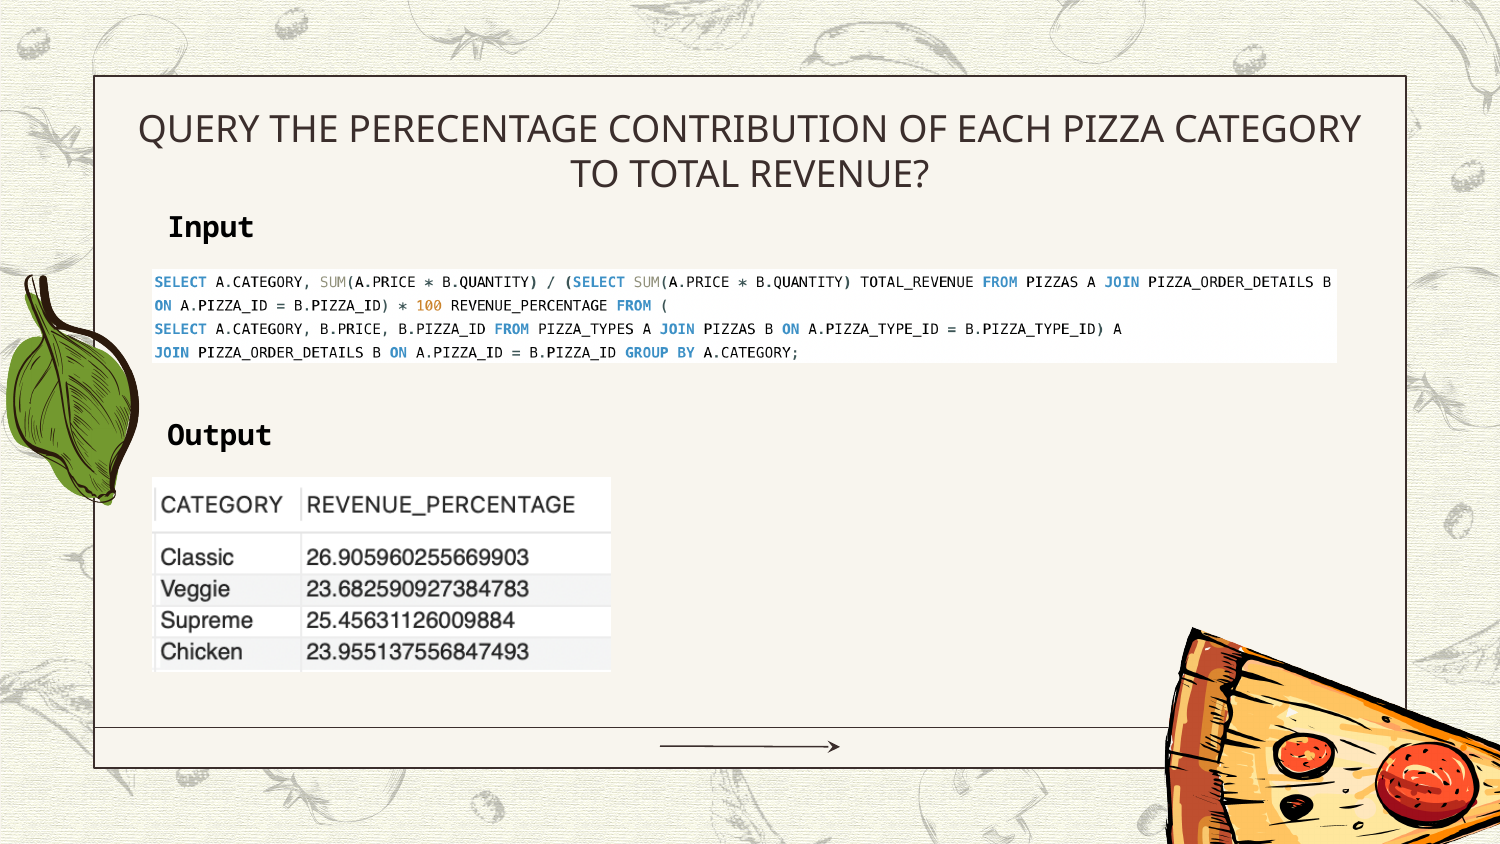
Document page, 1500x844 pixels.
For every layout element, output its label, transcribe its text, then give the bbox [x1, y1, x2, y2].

title QUERY THE PERECENTAGE CONTRIBUTION OF EACH PIZZA CATEGORY TO TOTAL REVENUE? [115, 89, 1384, 183]
text_box Input [152, 200, 270, 251]
picture [0, 0, 1500, 844]
text_box Output [217, 408, 288, 459]
